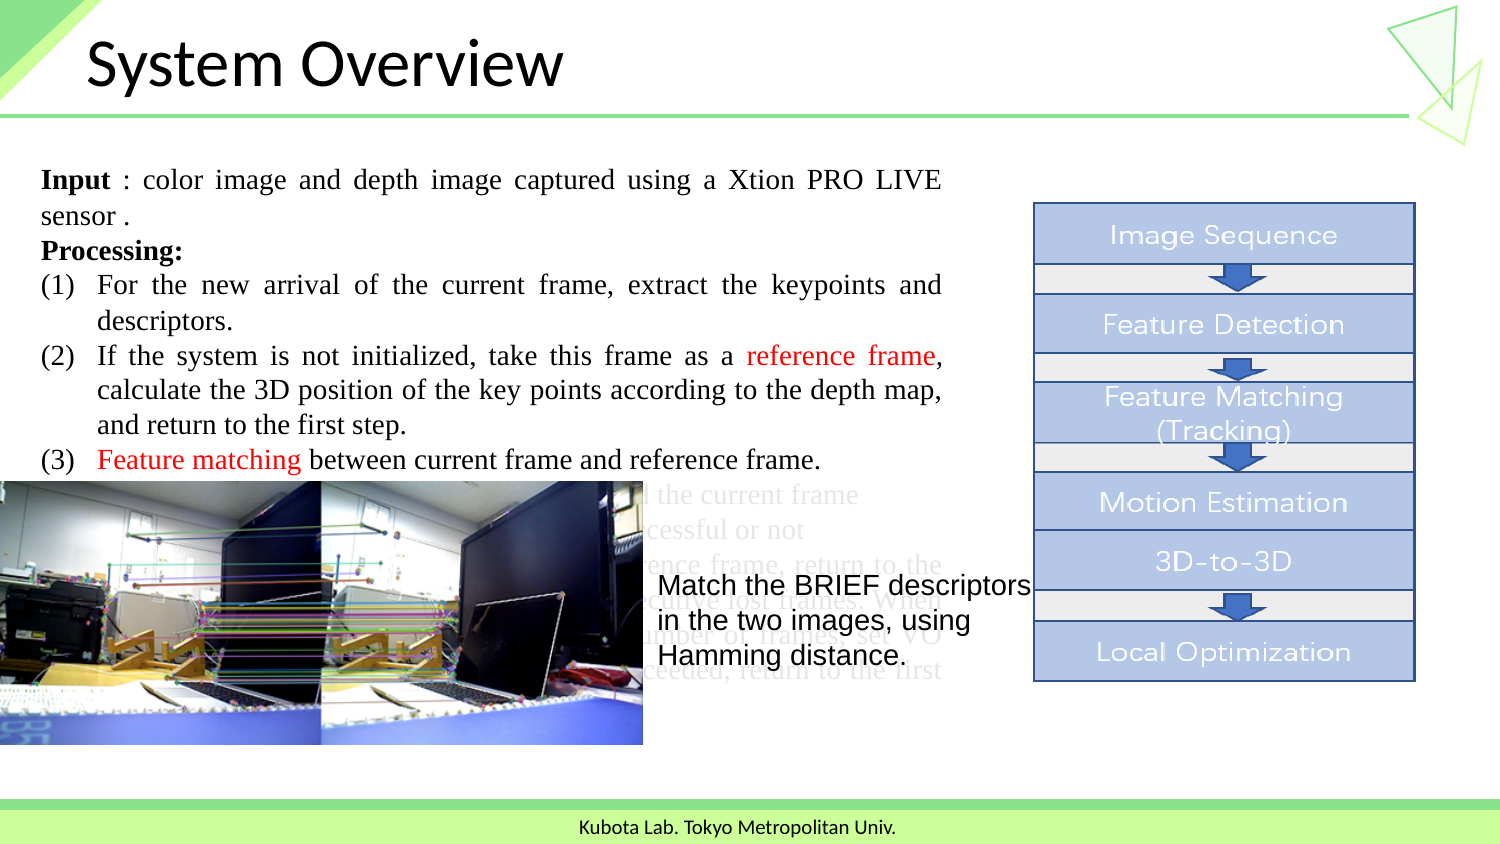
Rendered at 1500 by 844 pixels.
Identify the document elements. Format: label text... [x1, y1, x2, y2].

picture [1033, 202, 1417, 686]
title System Overview [75, 8, 1370, 121]
text_box Match the BRIEF descriptors in the two images, using Hamming distance. [646, 559, 1028, 679]
picture [0, 481, 643, 745]
